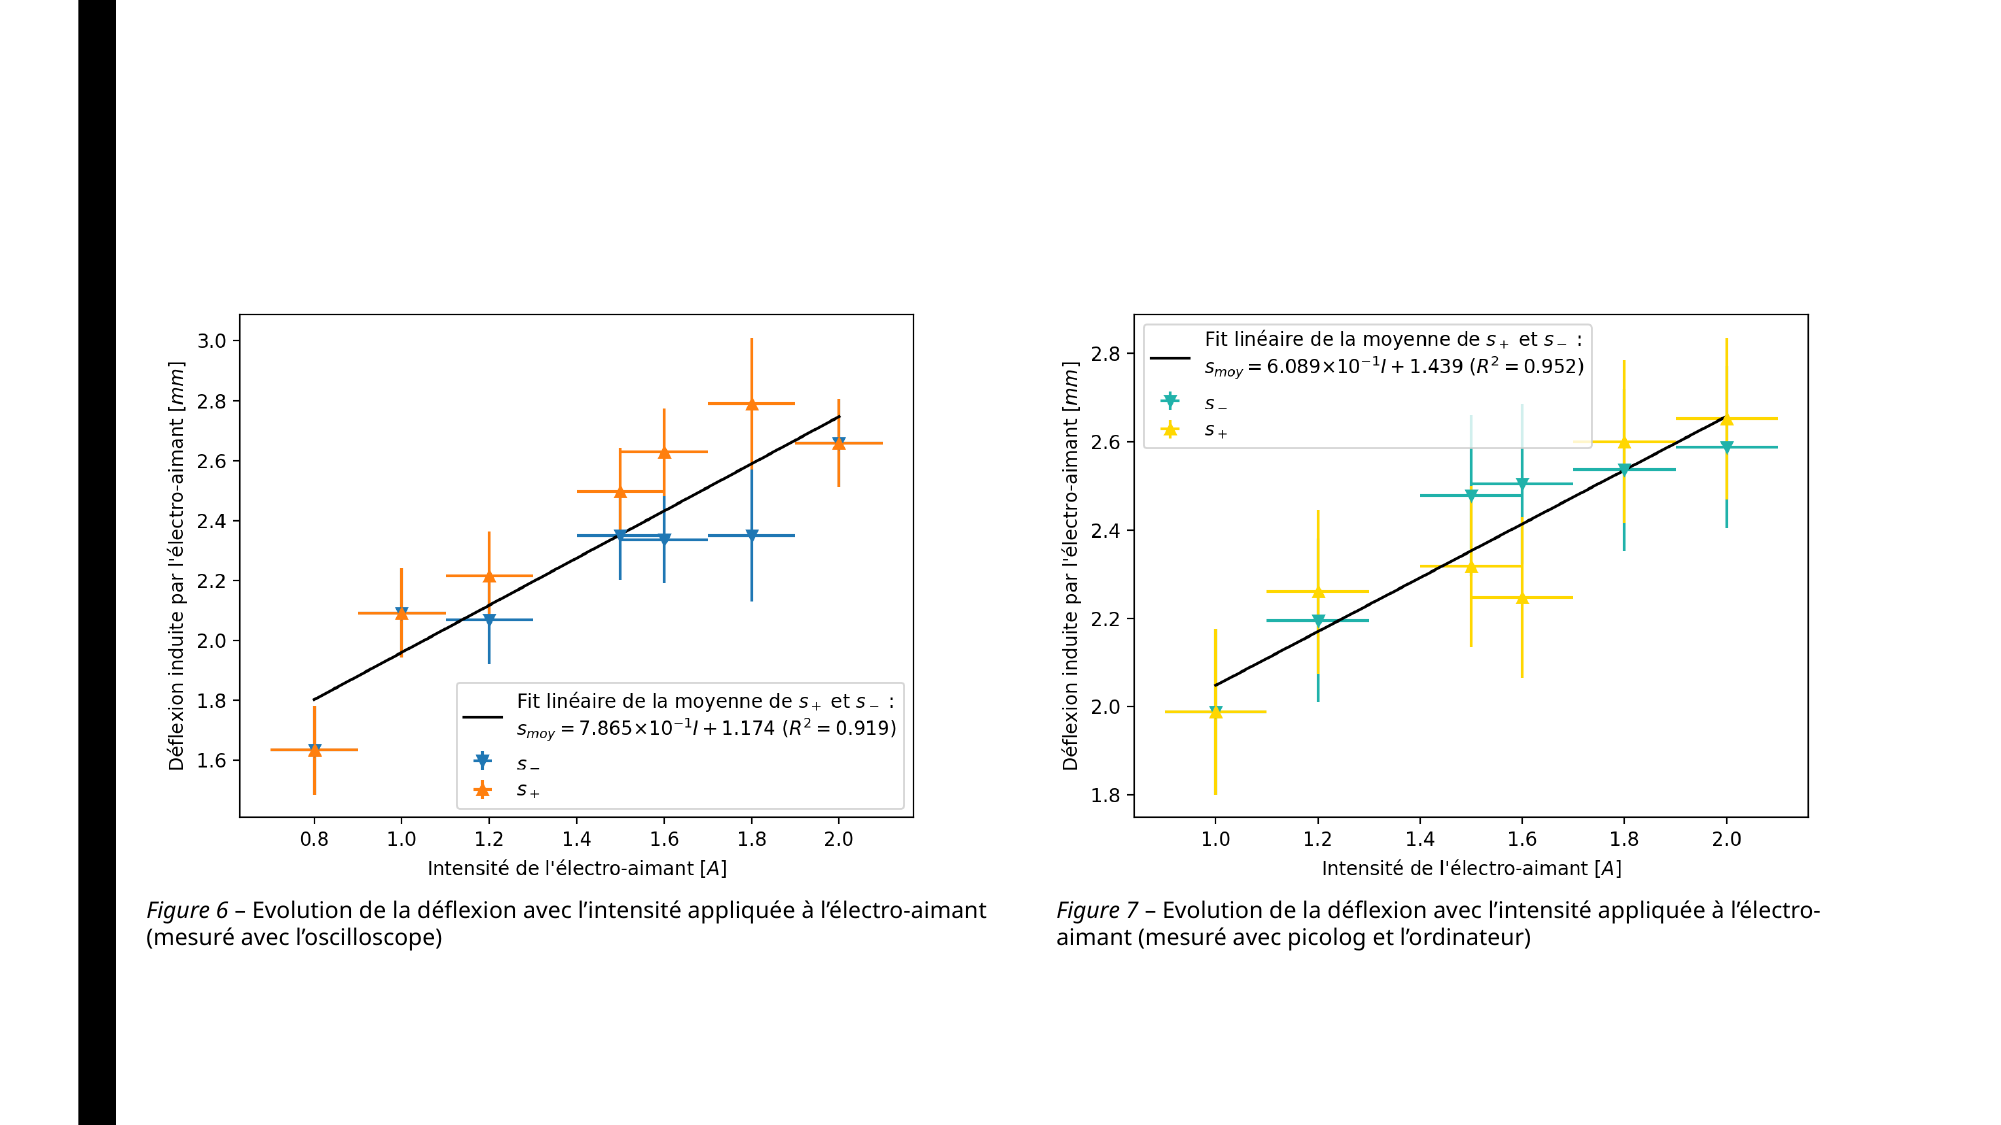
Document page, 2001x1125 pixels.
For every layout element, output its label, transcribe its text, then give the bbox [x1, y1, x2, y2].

text_box Figure 6 – Evolution de la déflexion avec l’intensité appliquée à l’électro-aimant (mesuré avec l’oscilloscope) [131, 888, 1016, 958]
text_box Figure 7 – Evolution de la déflexion avec l’intensité appliquée à l’électro-aimant (mesuré avec picolog et l’ordinateur) [1041, 889, 1895, 958]
picture [1025, 236, 1895, 889]
picture [131, 236, 1000, 889]
